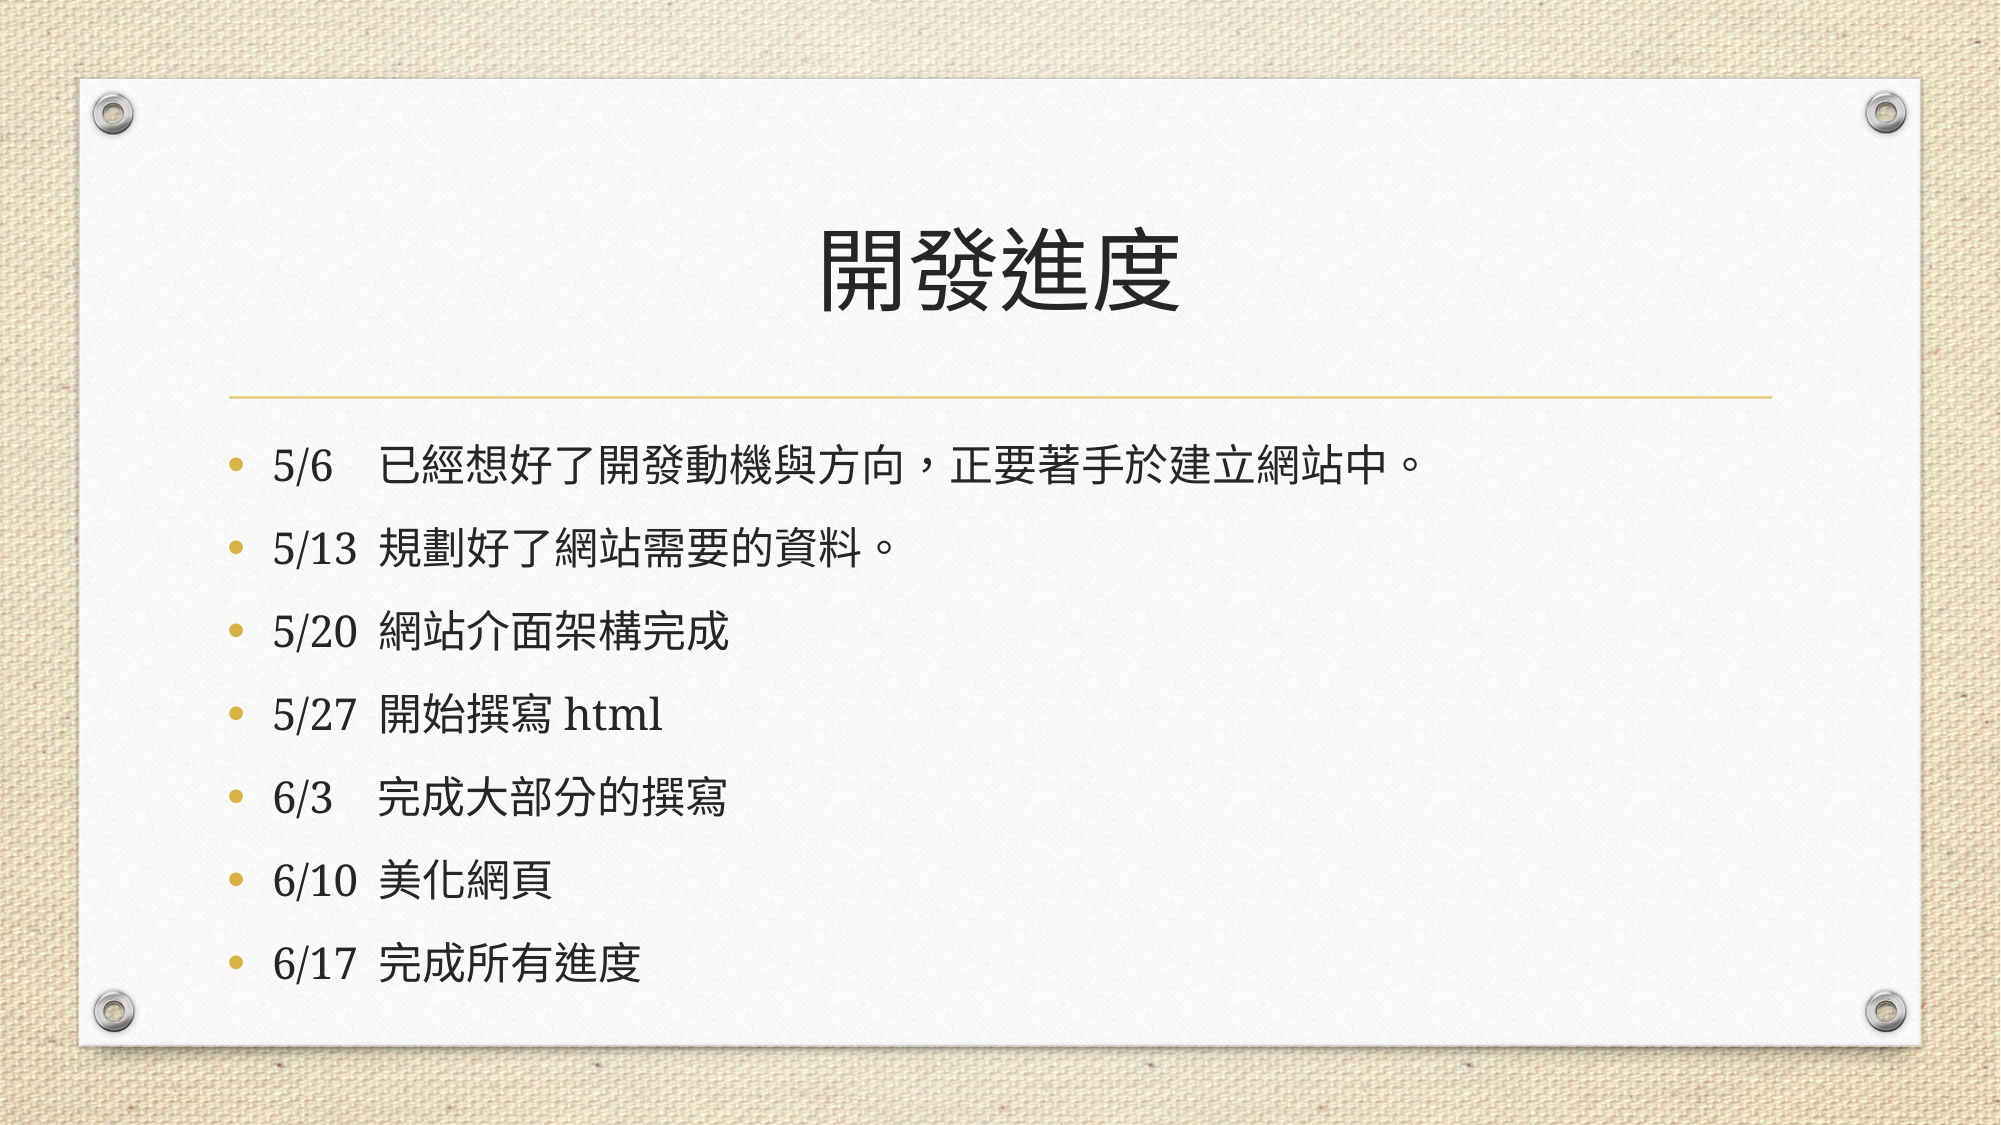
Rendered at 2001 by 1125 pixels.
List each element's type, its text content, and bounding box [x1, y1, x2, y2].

picture [0, 0, 2001, 1125]
title 開發進度 [212, 161, 1788, 375]
list 5/6 已經想好了開發動機與方向，正要著手於建立網站中。 5/13 規劃好了網站需要的資料。 5/20 網站介面架構完成 5/27 開始撰寫html 6/3 完成大部分的撰寫 6/10 美化網頁 6/17 完成所有進度 [212, 419, 1788, 1002]
